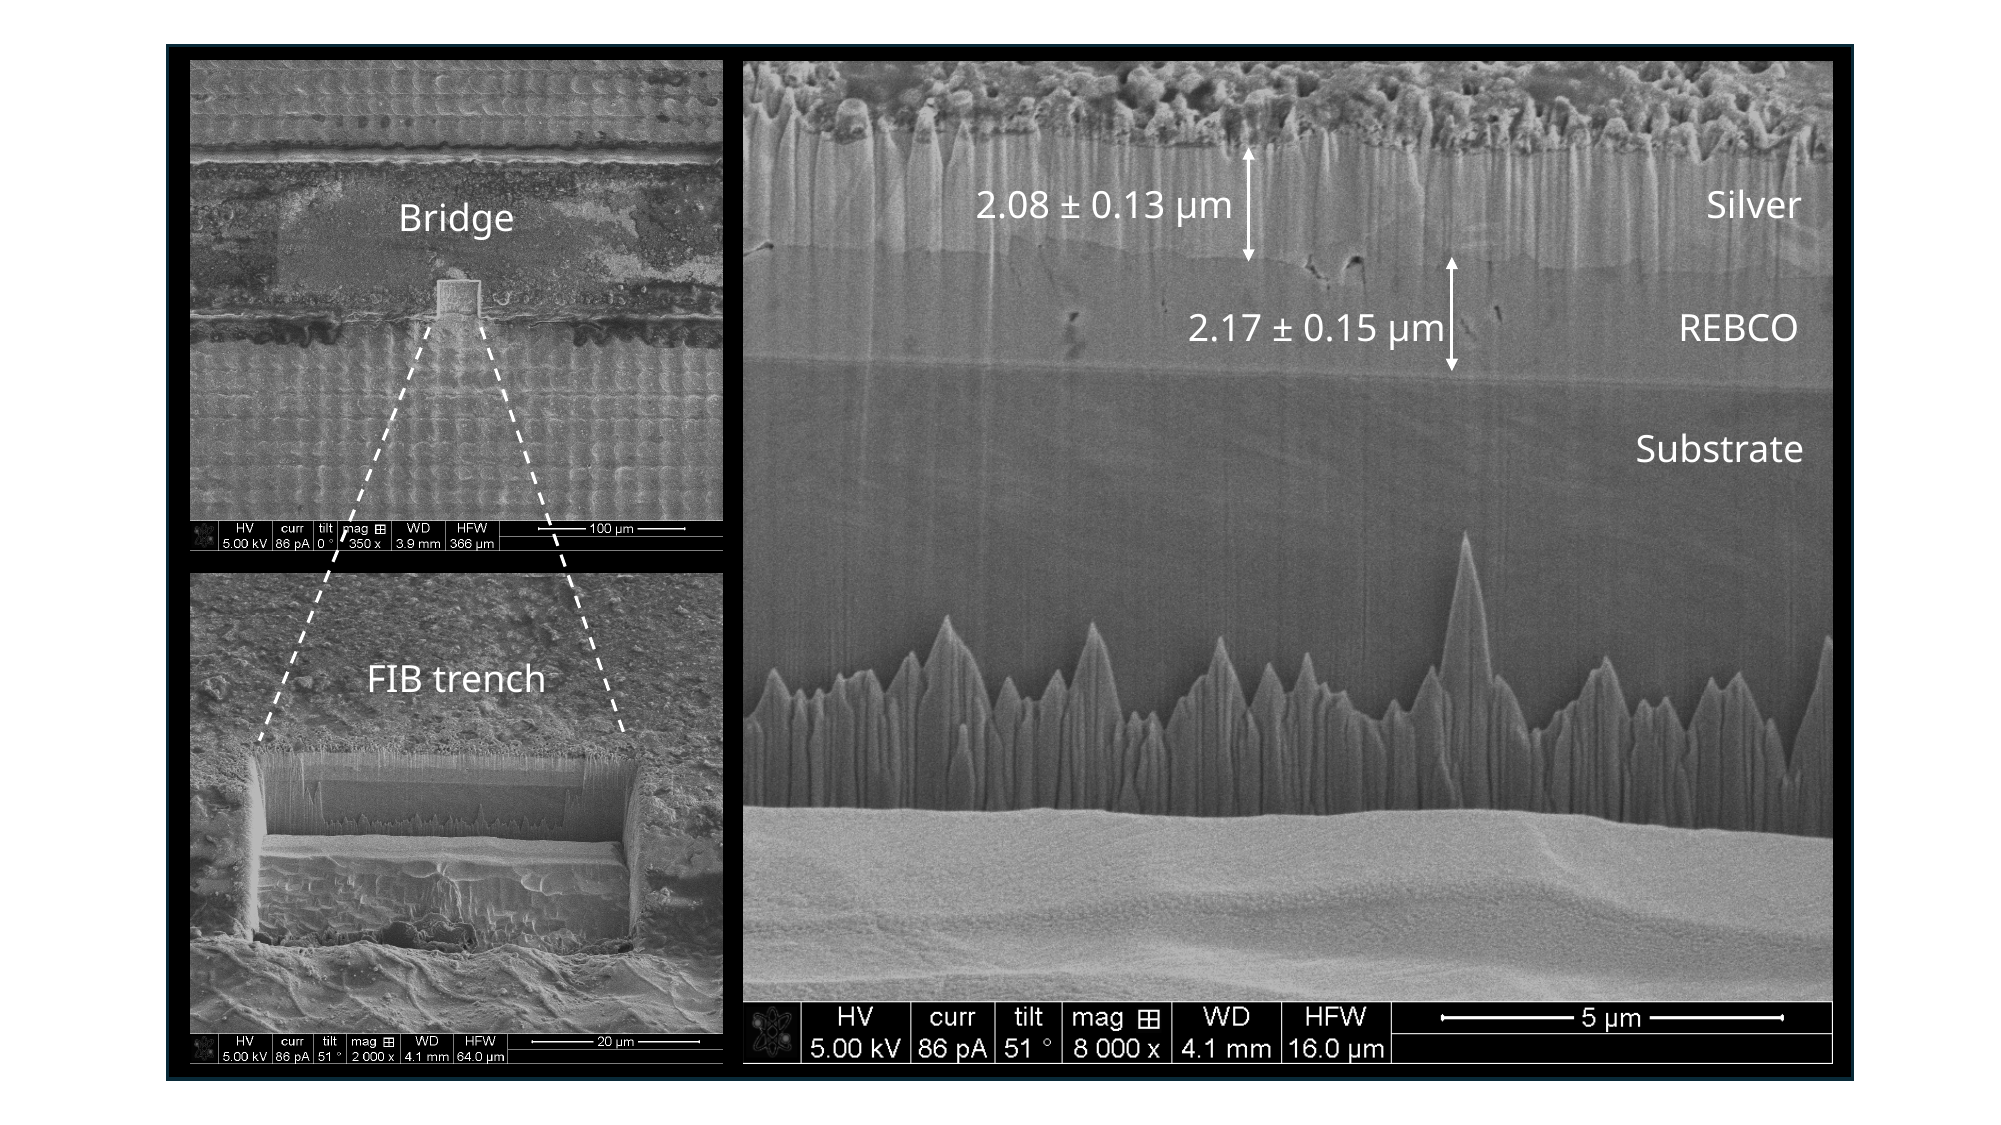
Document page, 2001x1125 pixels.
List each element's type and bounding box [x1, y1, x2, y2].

text_box [166, 45, 1853, 1080]
